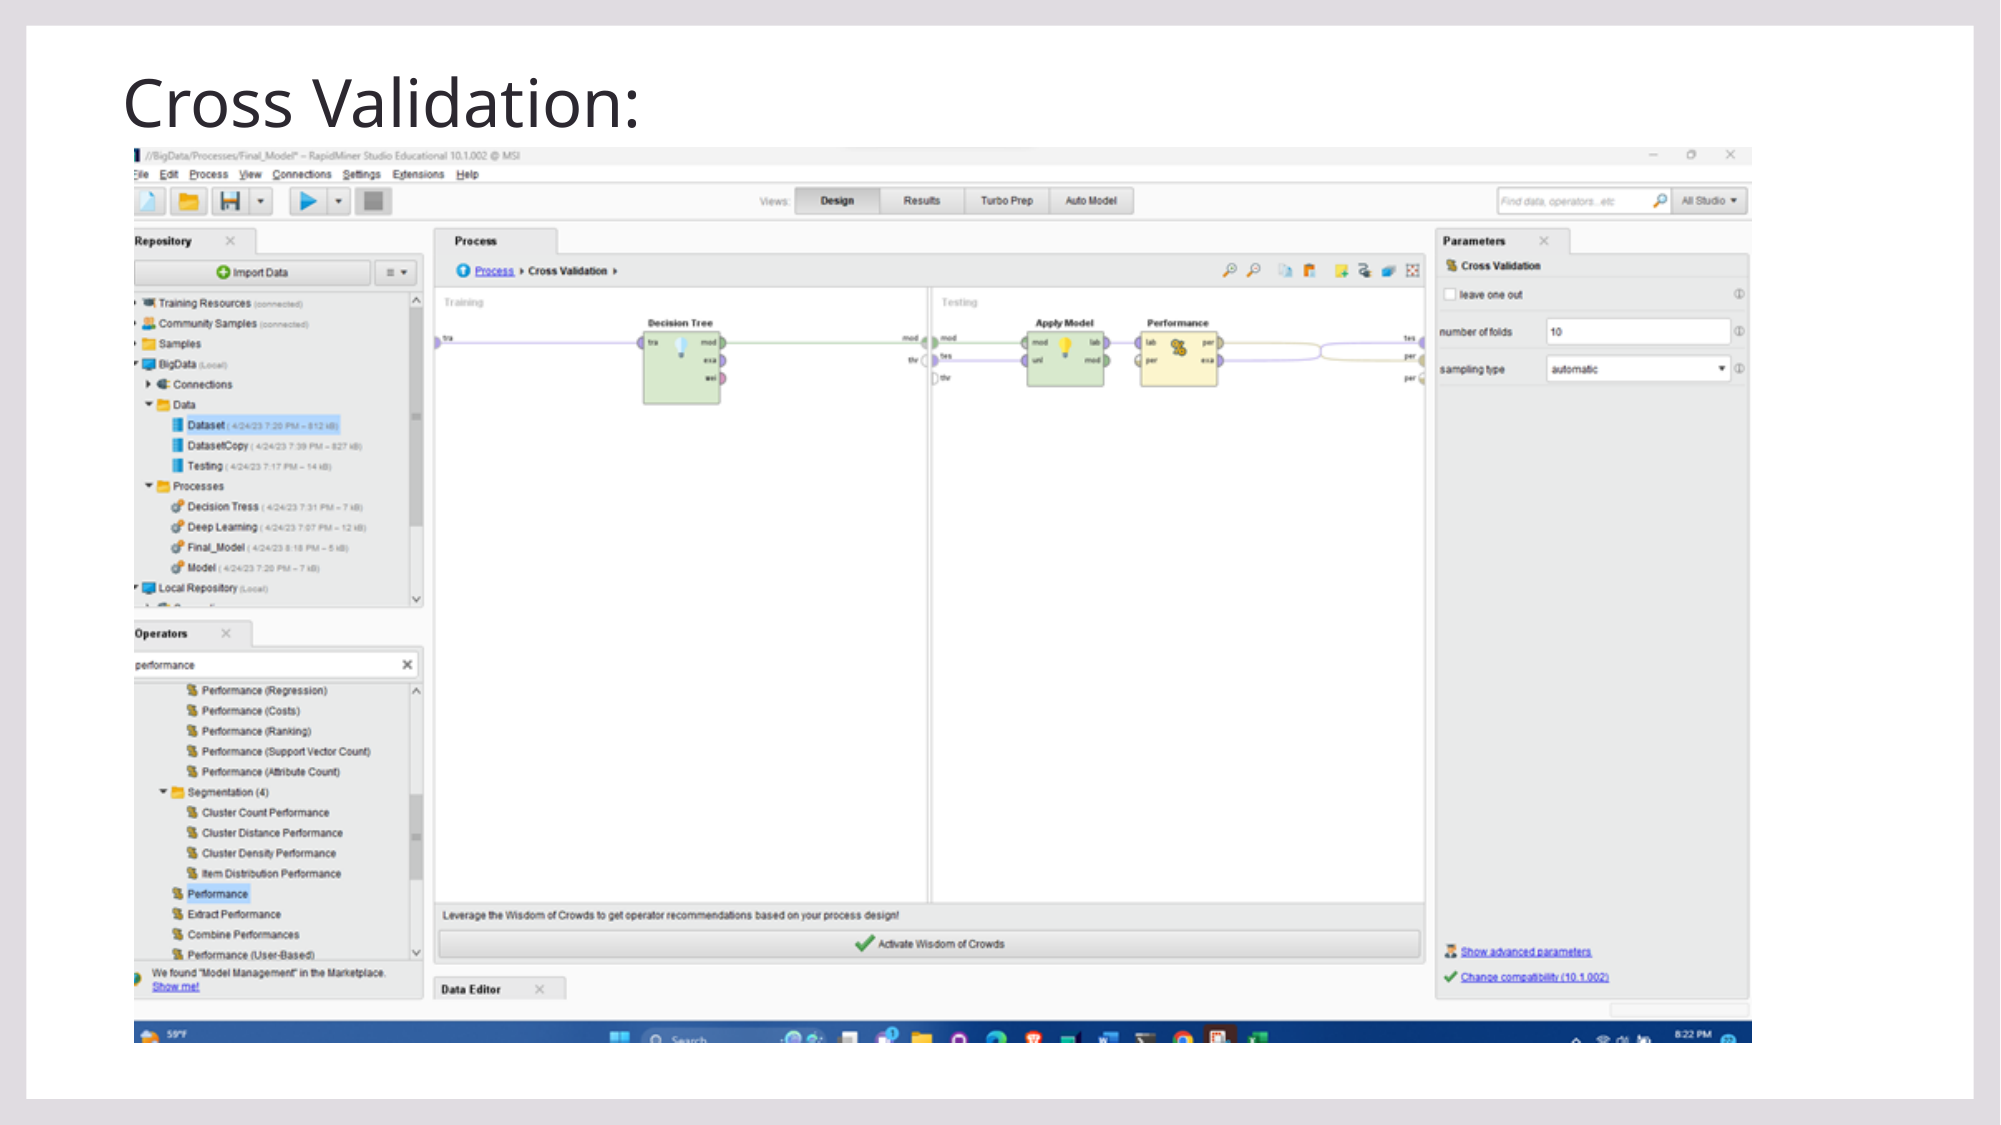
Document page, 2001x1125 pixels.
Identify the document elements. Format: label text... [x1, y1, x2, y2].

title Cross Validation: [107, 0, 1770, 148]
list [134, 147, 1752, 1043]
